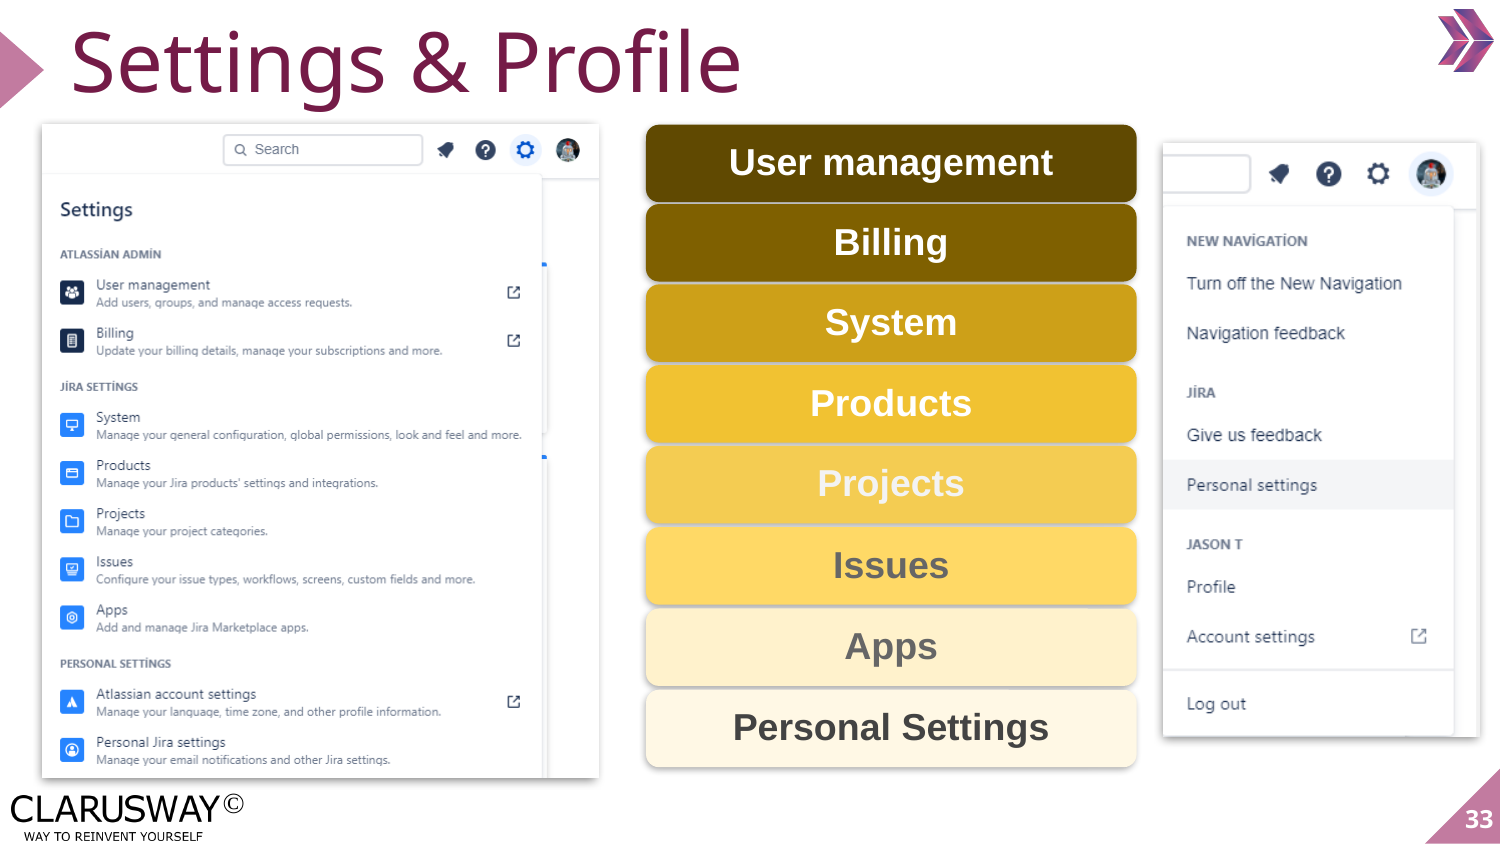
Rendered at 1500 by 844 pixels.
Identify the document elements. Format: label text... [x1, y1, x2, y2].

text_box Billing [650, 207, 1132, 278]
text_box [645, 689, 1137, 768]
text_box [645, 284, 1137, 362]
text_box Products [650, 368, 1132, 439]
title Settings & Profile [70, 28, 997, 132]
picture [1163, 143, 1480, 738]
text_box [645, 608, 1137, 686]
text_box [645, 445, 1137, 524]
slide_number ‹#› [1418, 760, 1494, 838]
text_box User management [650, 128, 1132, 199]
picture [11, 795, 220, 841]
picture [1438, 9, 1494, 72]
text_box Projects [650, 449, 1132, 520]
text_box [645, 124, 1137, 203]
text_box [645, 527, 1137, 605]
text_box [645, 204, 1137, 282]
text_box [645, 365, 1137, 443]
text_box System [650, 288, 1132, 358]
picture [42, 124, 599, 778]
text_box Issues [650, 531, 1132, 601]
text_box Apps [650, 612, 1132, 683]
text_box Personal Settings [650, 693, 1132, 764]
